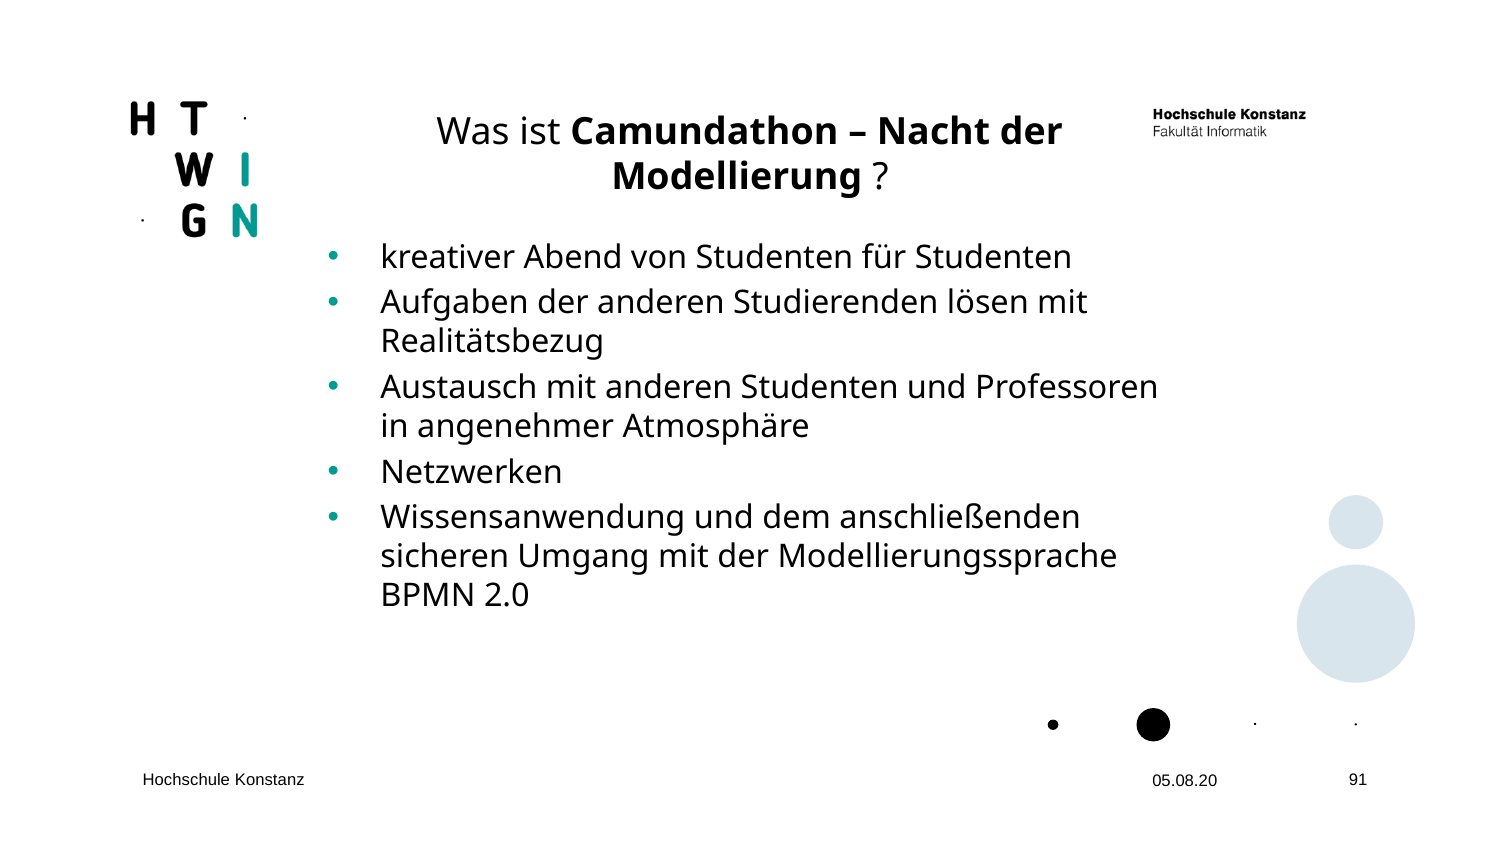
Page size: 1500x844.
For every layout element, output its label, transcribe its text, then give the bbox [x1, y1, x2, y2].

picture [91, 67, 296, 271]
picture [1102, 67, 1462, 273]
list Was ist Camundathon – Nacht der Modellierung ? [327, 99, 1173, 222]
text_box kreativer Abend von Studenten für Studenten Aufgaben der anderen Studierenden lösen mit Realitätsbezug Austausch mit anderen Studenten und Professoren in angenehmer Atmosphäre Netzwerken Wissensanwendung und dem anschließenden sicheren Umgang mit der Modellierungssprache BPMN 2.0 [312, 228, 1188, 623]
